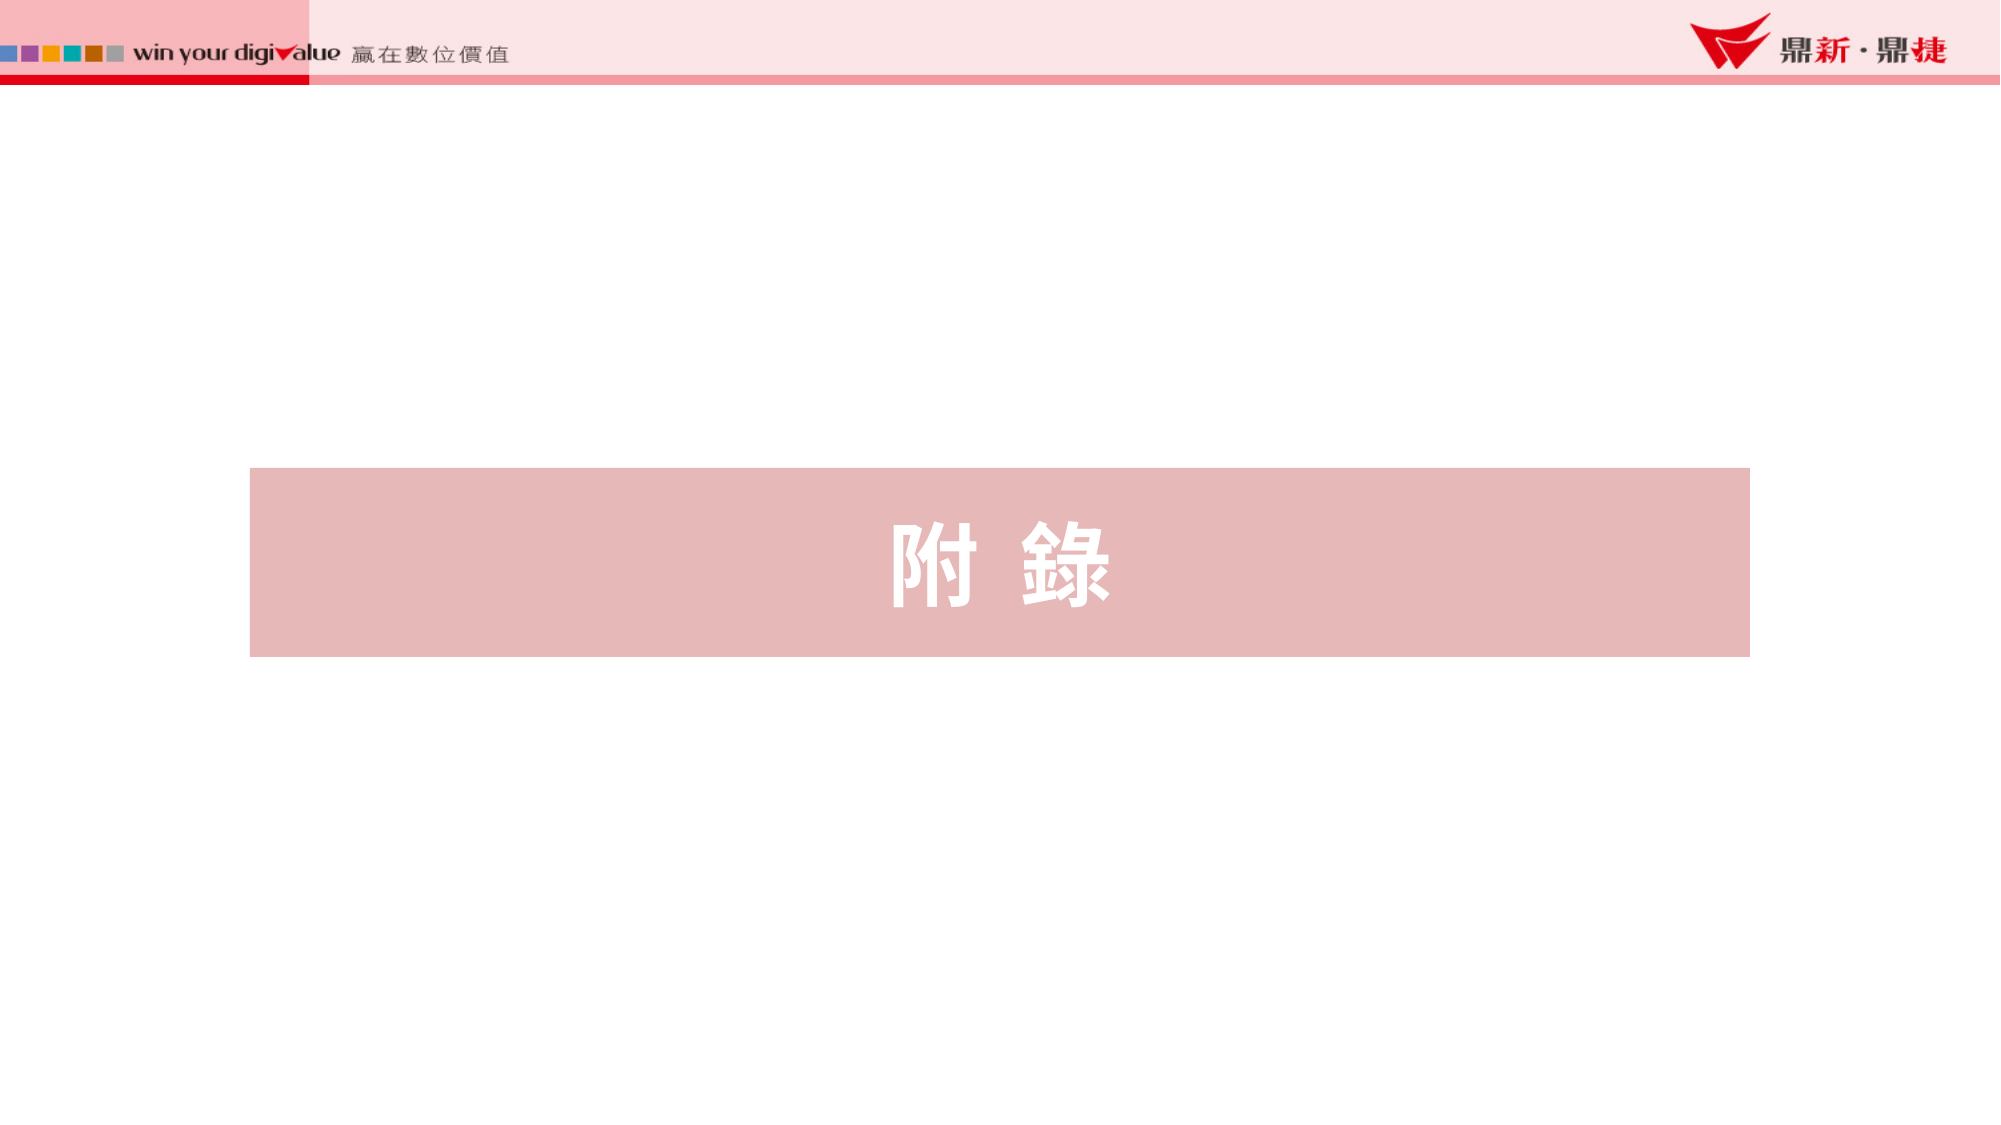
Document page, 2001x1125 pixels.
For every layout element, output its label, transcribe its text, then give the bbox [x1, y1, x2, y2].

text_box 附 錄 [248, 466, 1752, 659]
picture [0, 0, 2000, 85]
